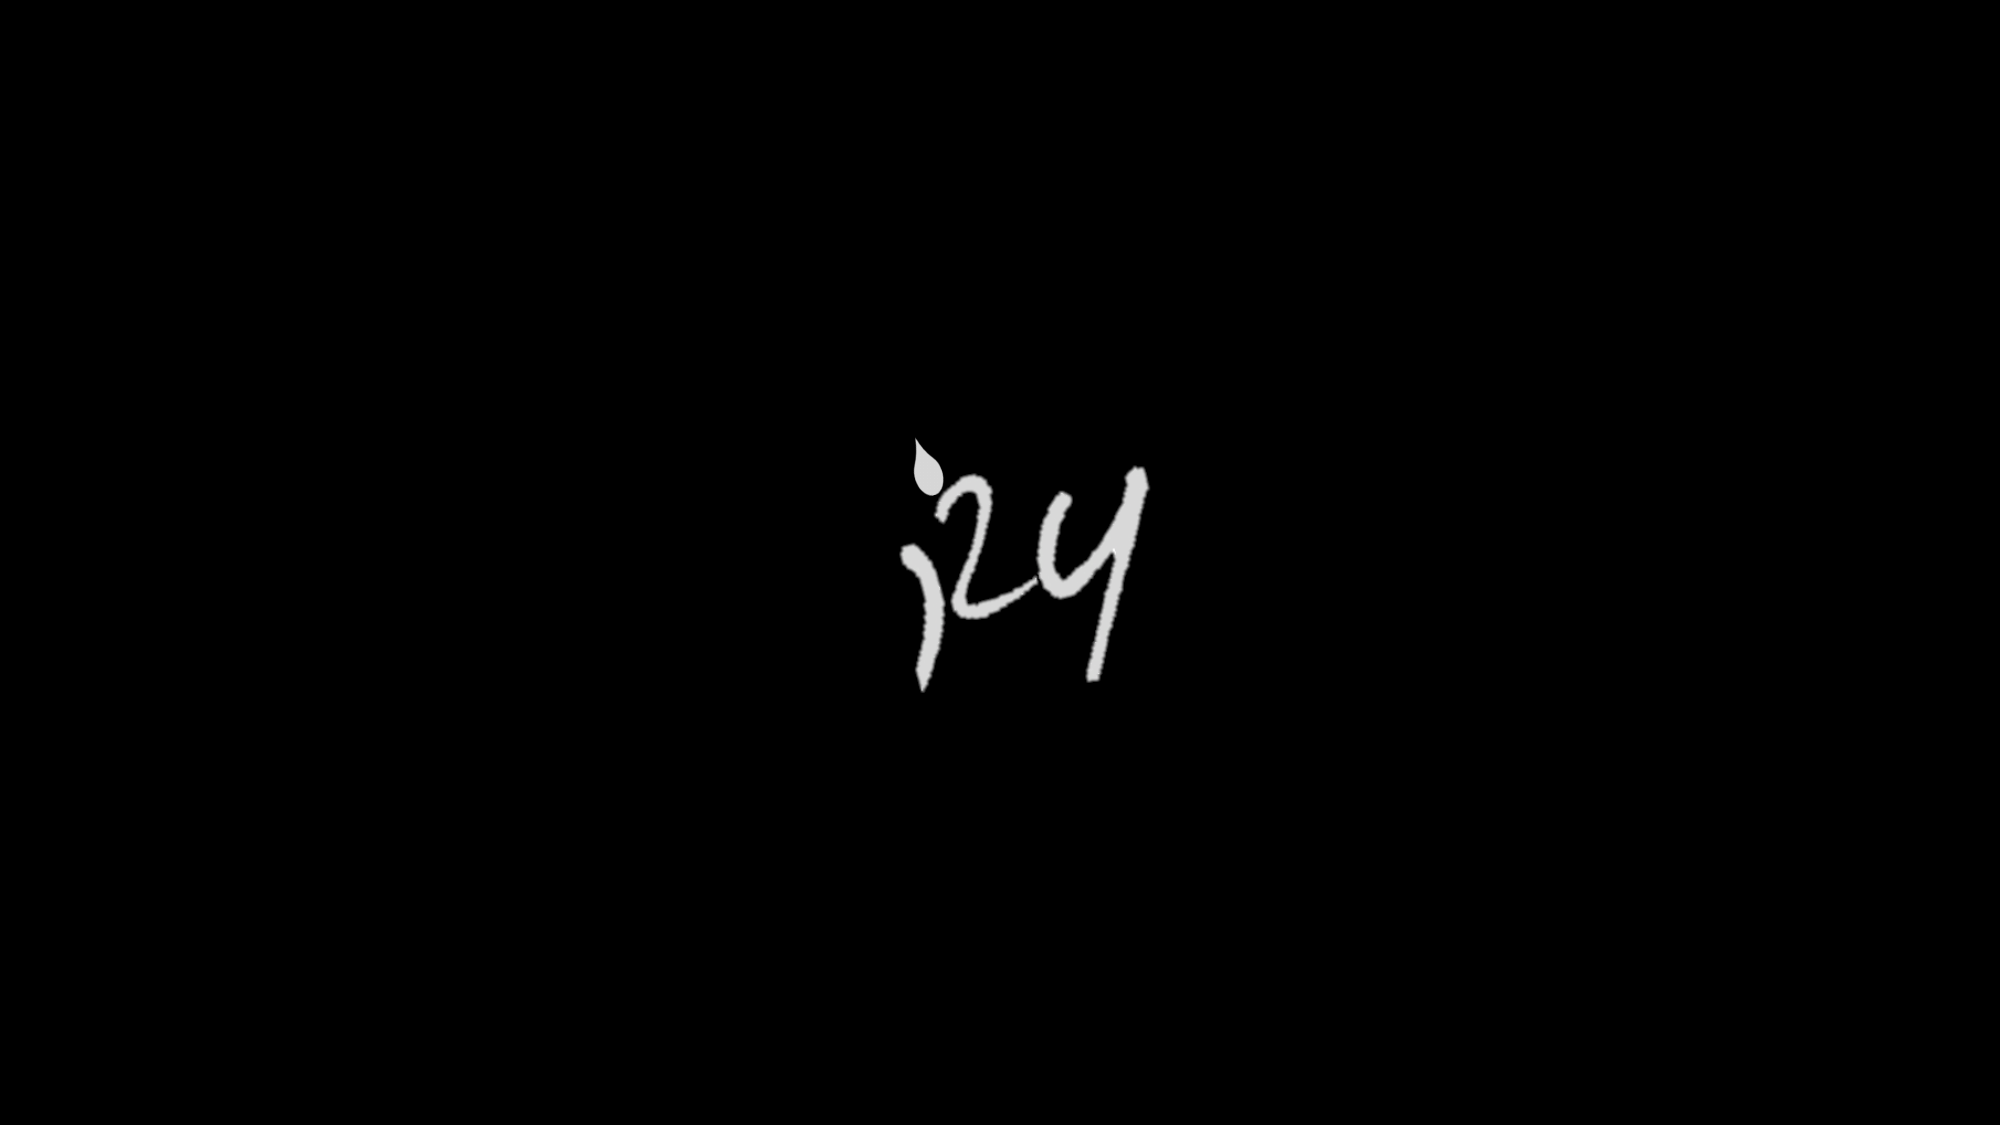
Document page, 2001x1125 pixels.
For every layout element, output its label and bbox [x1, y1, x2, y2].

text_box [466, 0, 1534, 1125]
